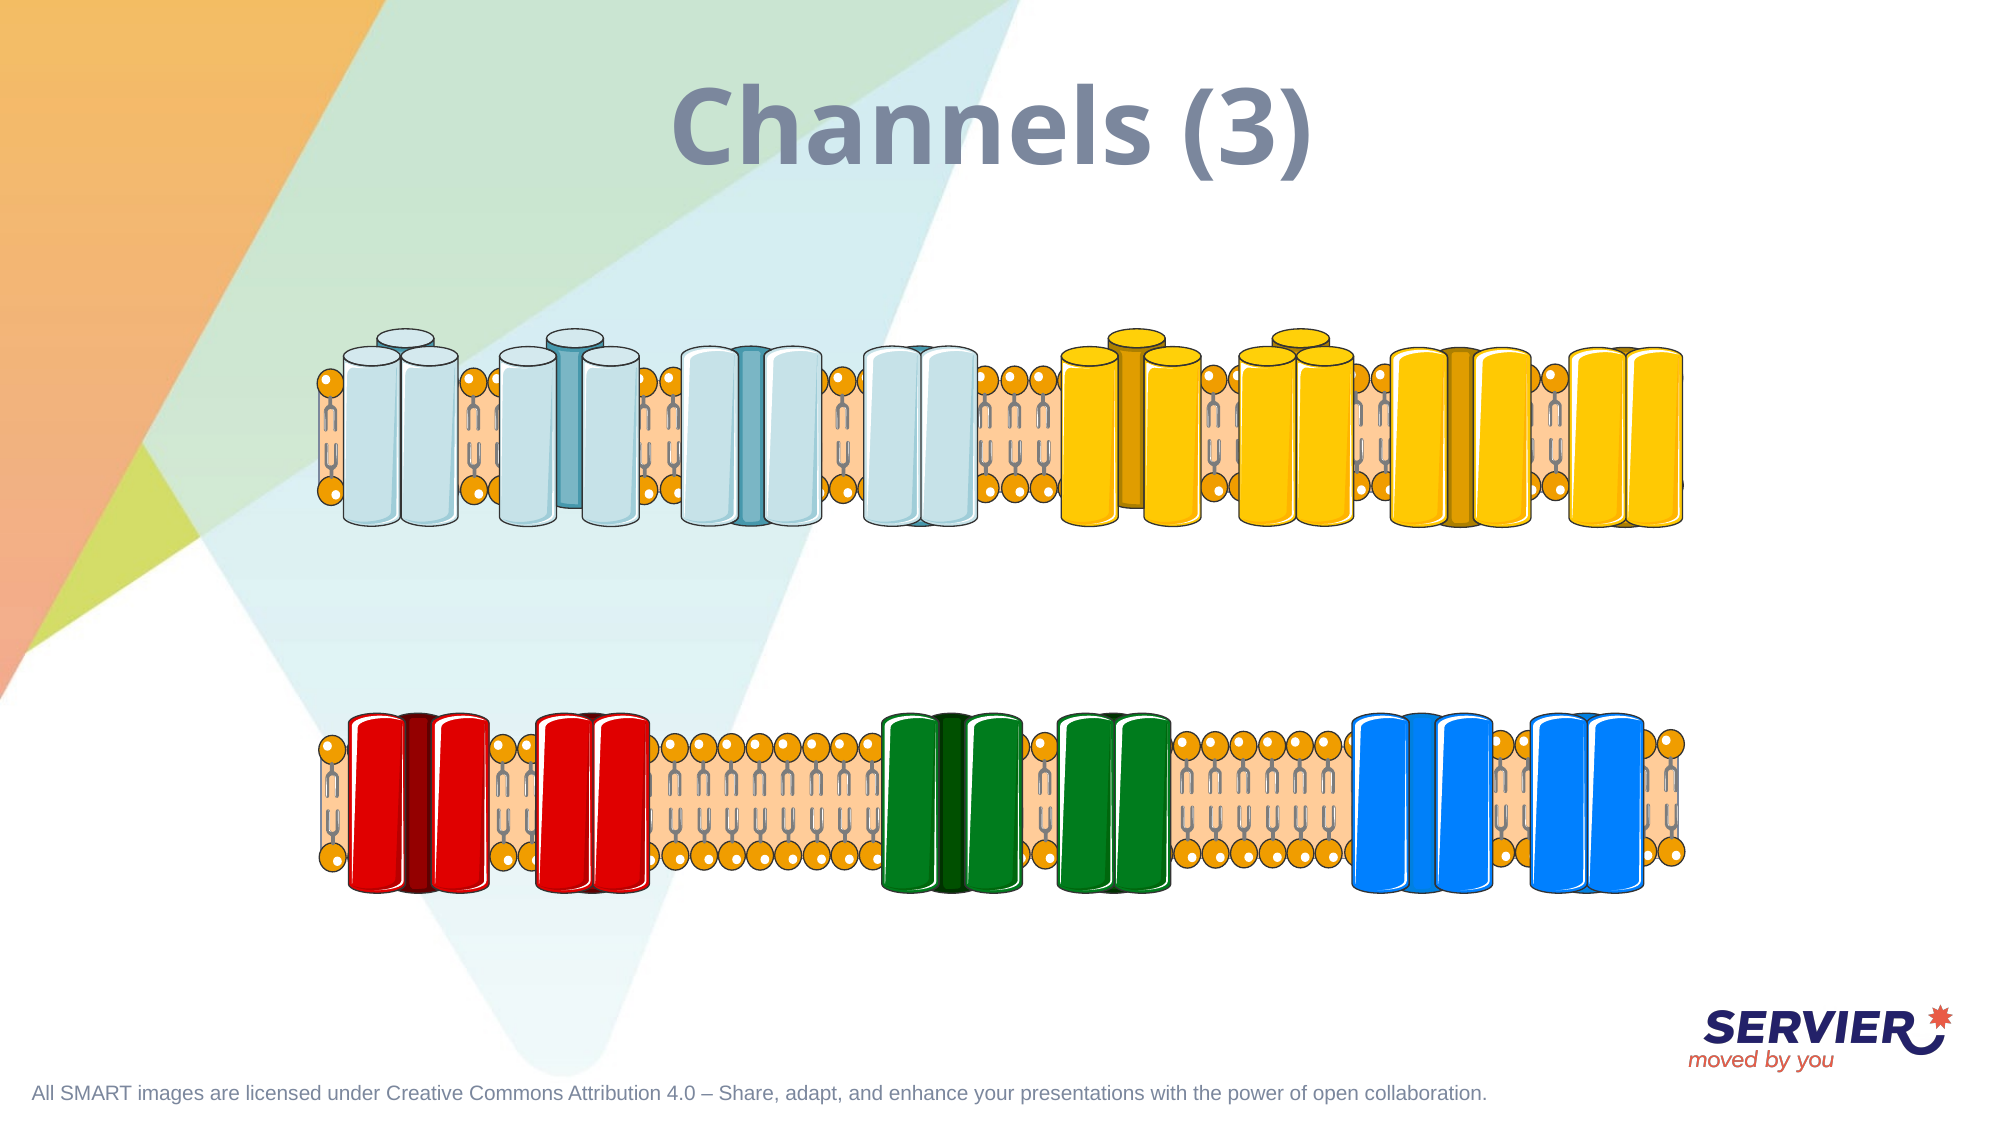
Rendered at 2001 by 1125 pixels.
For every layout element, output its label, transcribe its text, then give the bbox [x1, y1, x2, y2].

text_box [654, 729, 876, 873]
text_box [1206, 362, 1233, 506]
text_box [680, 345, 823, 527]
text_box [1499, 729, 1524, 873]
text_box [982, 362, 1055, 506]
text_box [316, 362, 338, 506]
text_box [343, 328, 459, 527]
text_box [499, 328, 640, 527]
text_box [1351, 713, 1493, 894]
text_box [463, 362, 494, 506]
title Channels (3) [55, 12, 1927, 232]
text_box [318, 729, 343, 873]
picture [0, 0, 2001, 1125]
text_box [1028, 729, 1051, 873]
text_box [1649, 729, 1686, 873]
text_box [1358, 362, 1385, 506]
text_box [1056, 713, 1172, 894]
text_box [863, 345, 978, 527]
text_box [1238, 328, 1354, 527]
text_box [881, 713, 1023, 894]
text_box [535, 713, 650, 894]
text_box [826, 362, 858, 506]
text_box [348, 713, 490, 894]
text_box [1529, 713, 1645, 894]
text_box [1390, 347, 1532, 528]
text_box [1176, 729, 1346, 873]
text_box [494, 729, 530, 873]
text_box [1537, 362, 1563, 506]
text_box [1568, 347, 1683, 528]
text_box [644, 362, 675, 506]
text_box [1060, 328, 1202, 527]
